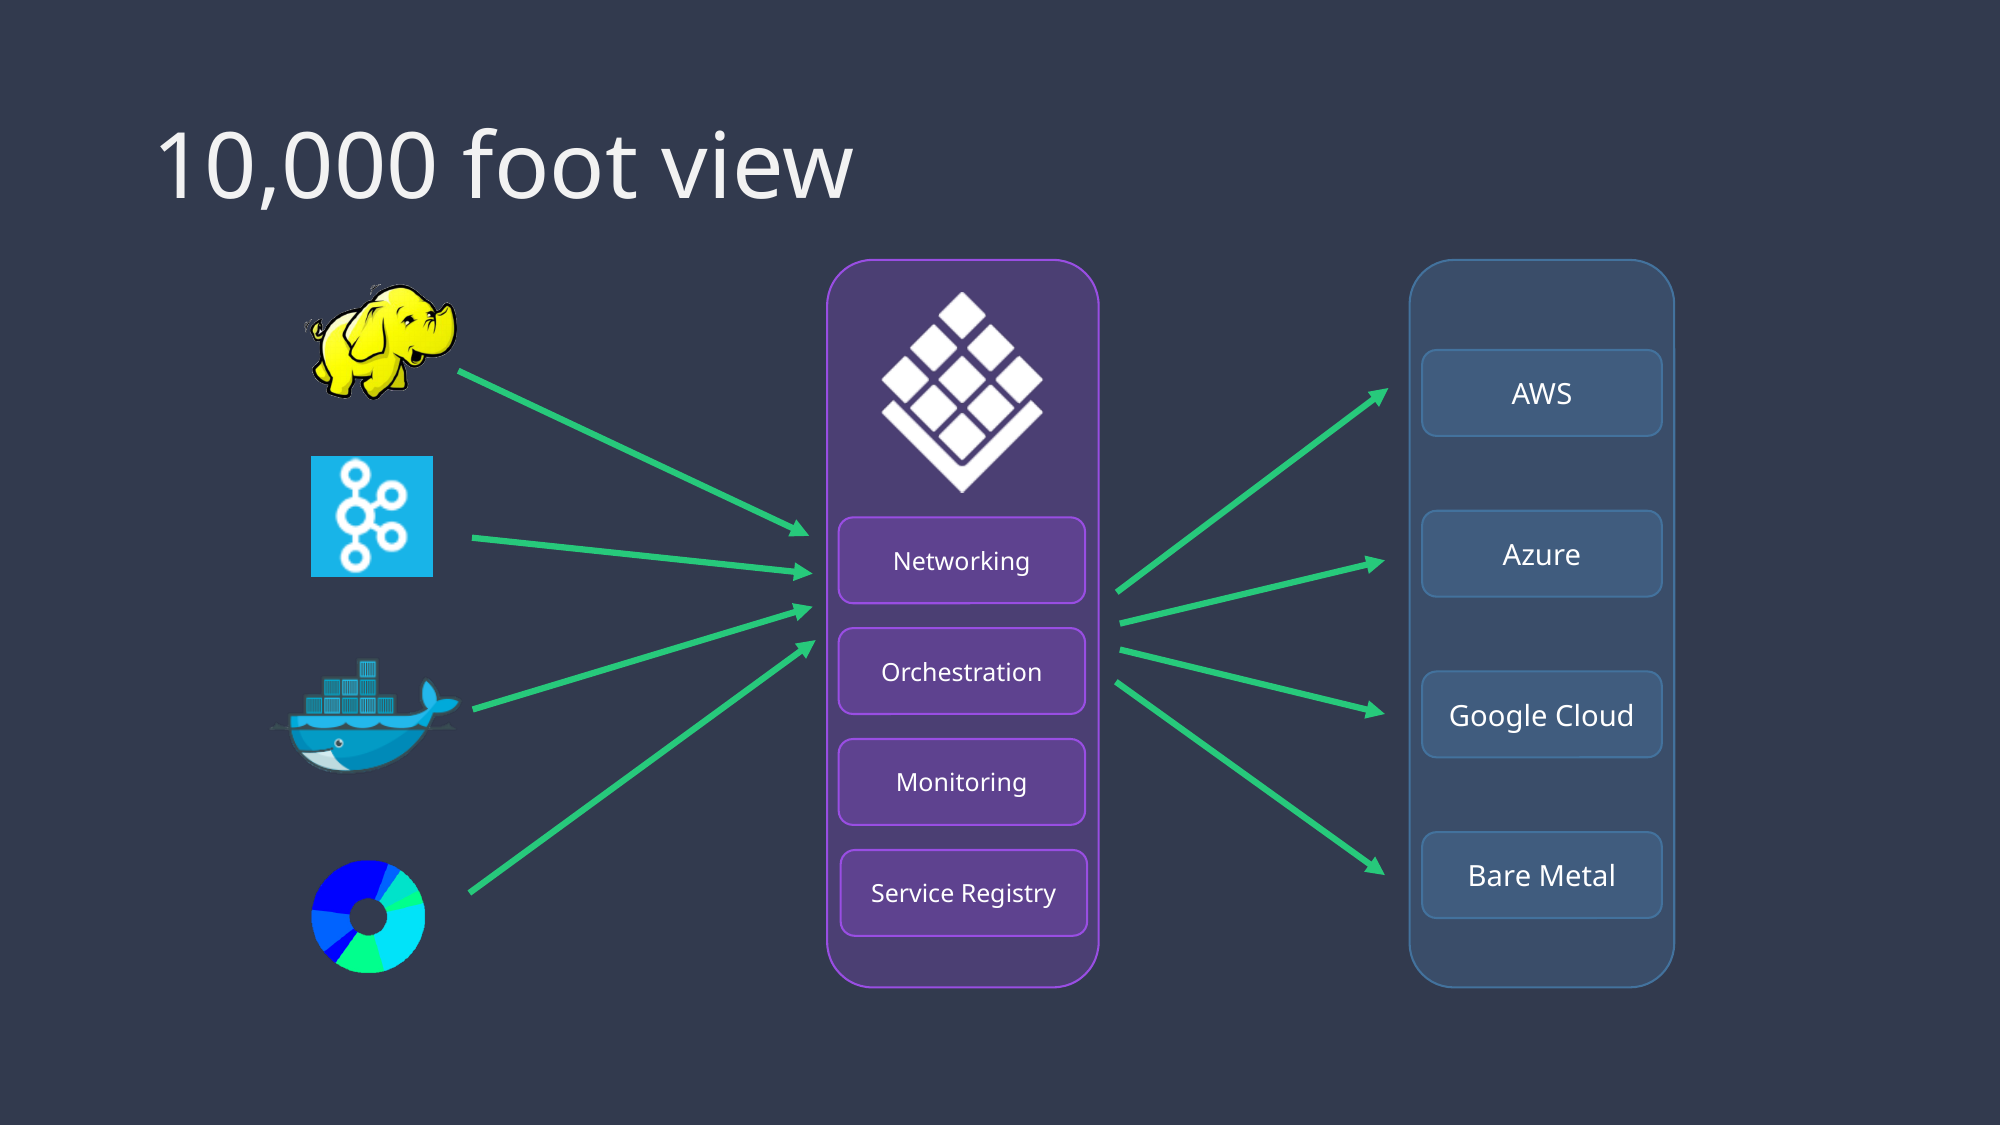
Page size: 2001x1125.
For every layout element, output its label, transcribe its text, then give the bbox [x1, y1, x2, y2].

text_box Monitoring [837, 737, 1087, 826]
text_box Google Cloud [1421, 670, 1663, 759]
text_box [1119, 649, 1385, 681]
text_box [1119, 560, 1385, 624]
picture [862, 292, 1063, 494]
title 10,000 foot view [137, 59, 1863, 278]
text_box AWS [1421, 348, 1663, 437]
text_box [471, 537, 813, 574]
text_box Bare Metal [1421, 831, 1663, 920]
text_box Service Registry [839, 848, 1089, 937]
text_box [472, 606, 813, 640]
picture [304, 284, 457, 400]
text_box Orchestration [837, 627, 1087, 716]
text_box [458, 370, 810, 536]
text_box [1116, 388, 1389, 593]
picture [311, 456, 433, 577]
text_box [826, 258, 1100, 989]
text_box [1115, 681, 1385, 876]
text_box [1408, 258, 1676, 989]
text_box Networking [837, 516, 1087, 605]
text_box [469, 640, 816, 893]
picture [259, 637, 472, 1001]
text_box Azure [1421, 509, 1663, 598]
